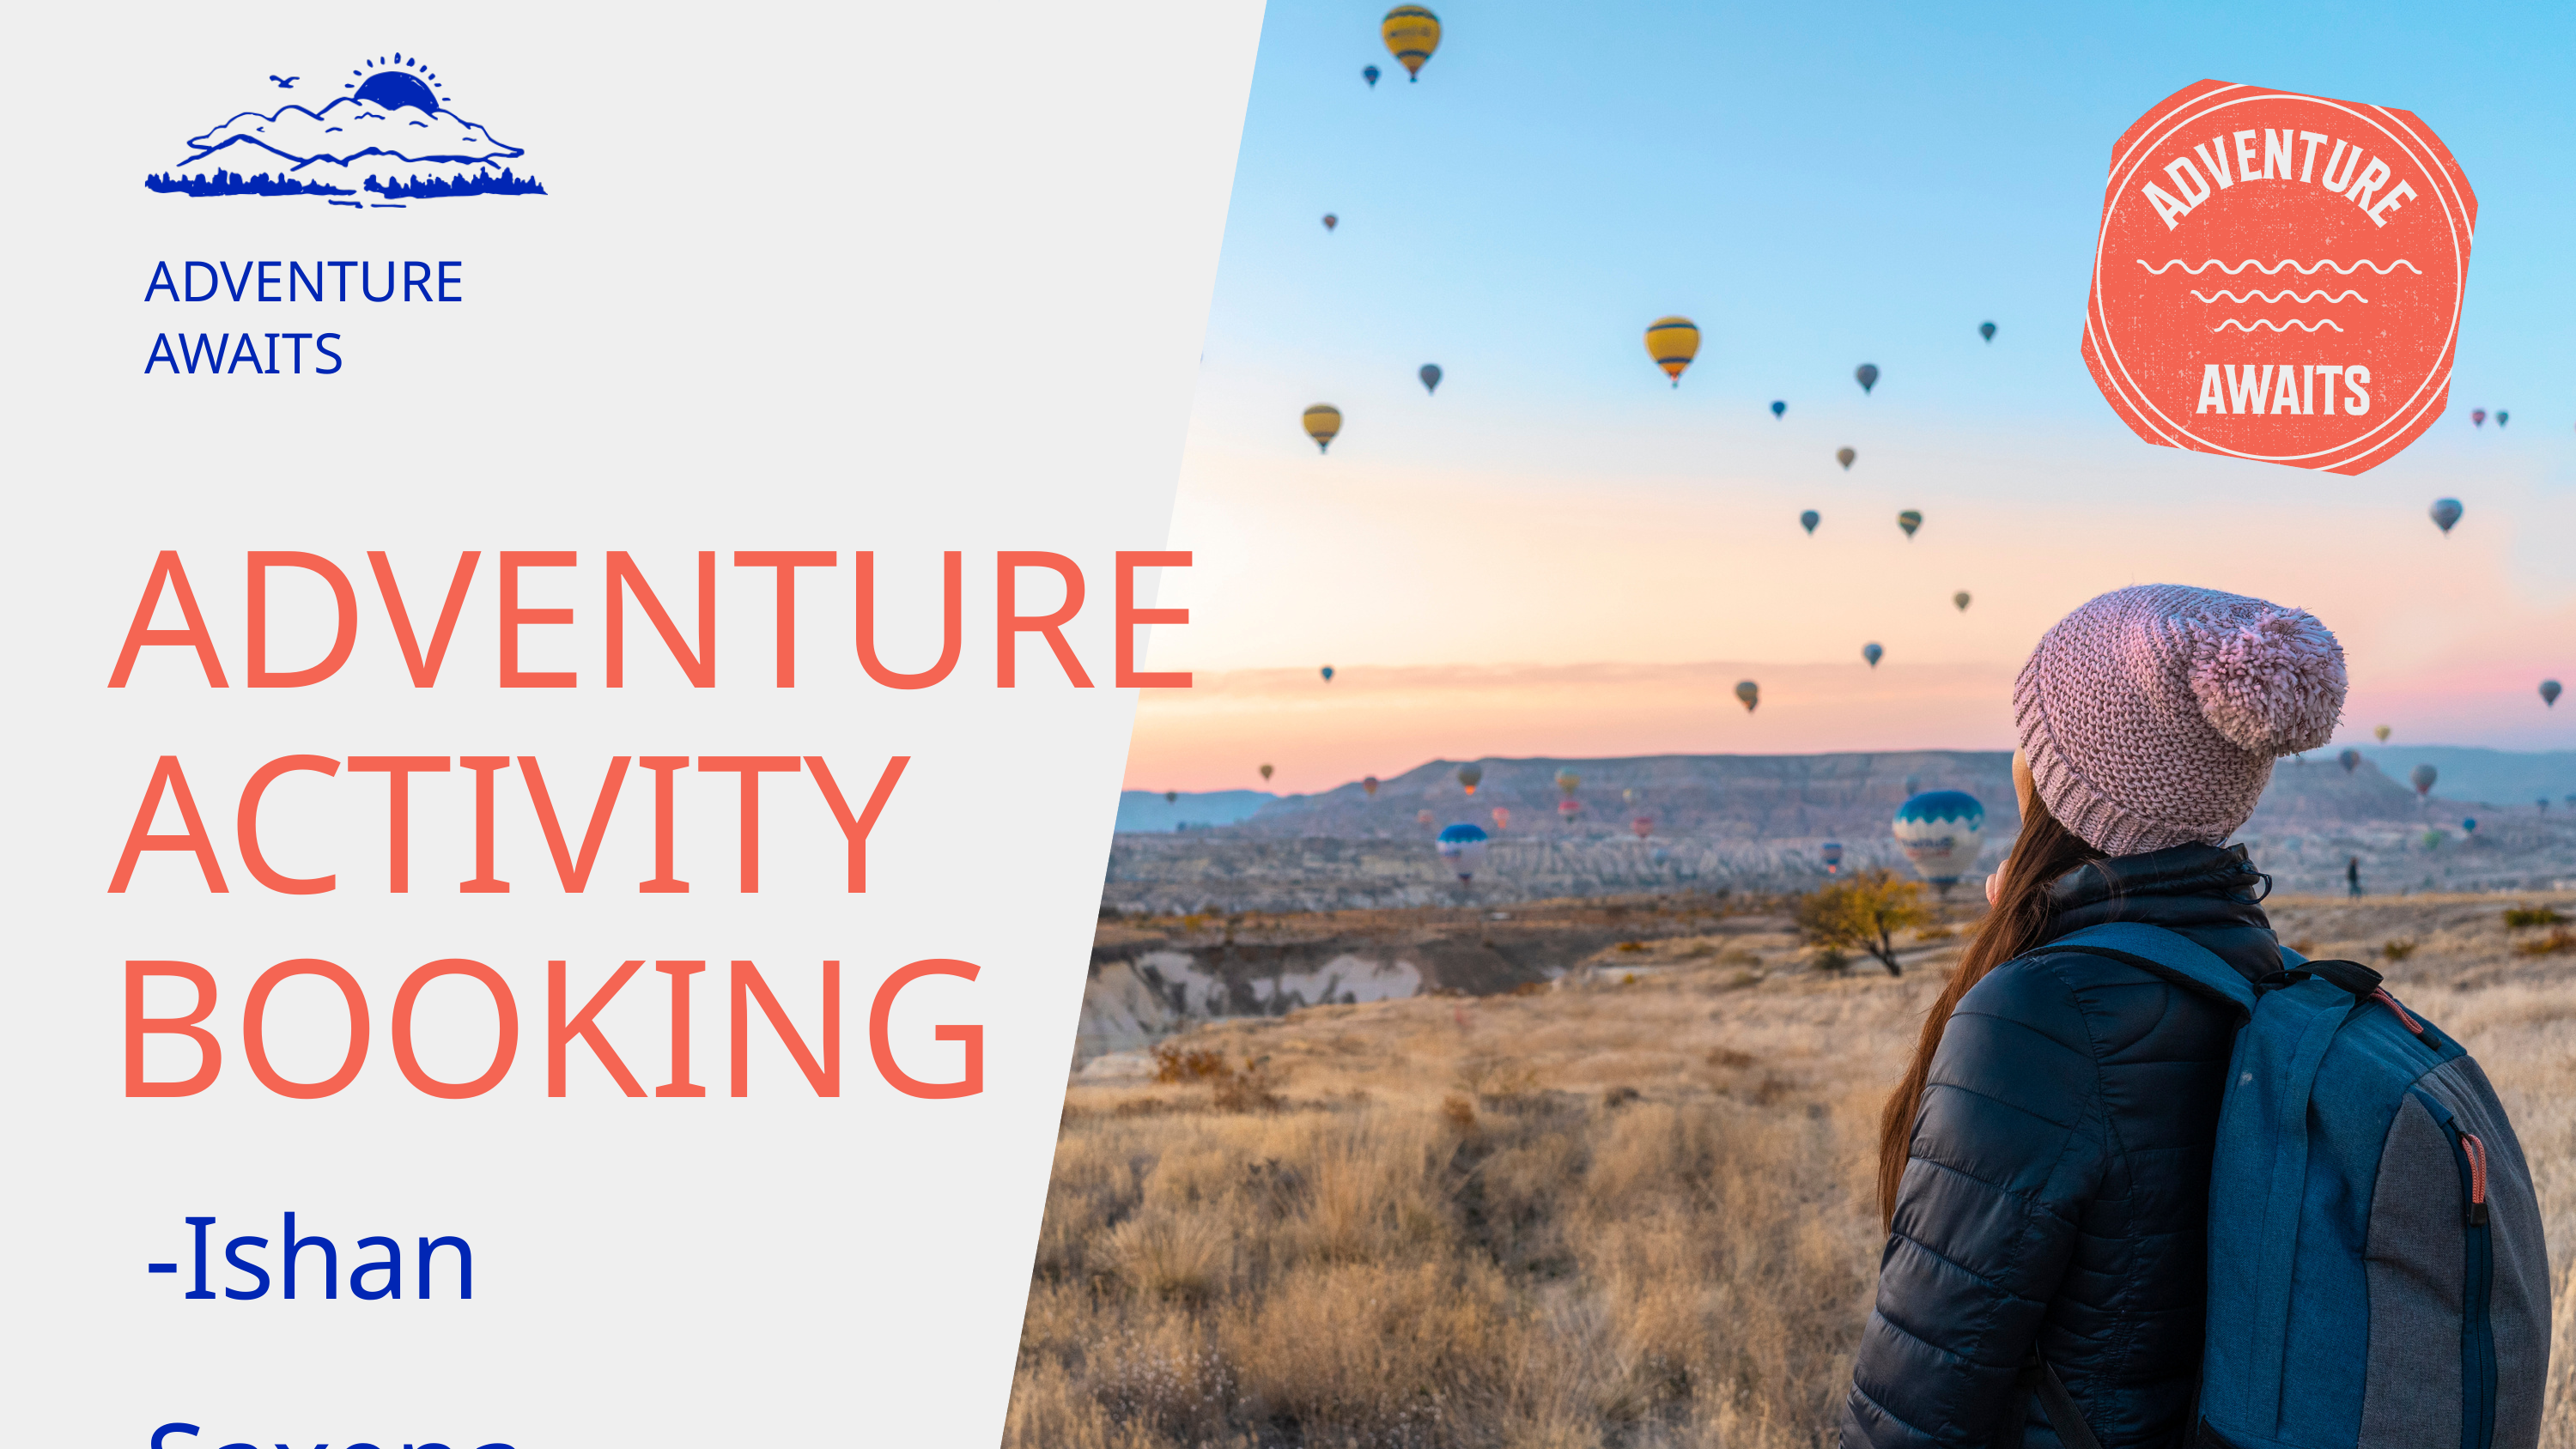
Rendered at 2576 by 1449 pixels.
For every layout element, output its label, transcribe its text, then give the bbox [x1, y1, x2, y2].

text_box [1271, 0, 2576, 1449]
text_box ADVENTURE AWAITS [144, 239, 679, 385]
text_box ADVENTURE ACTIVITY BOOKING [107, 522, 726, 1136]
text_box [144, 52, 548, 209]
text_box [731, 0, 1267, 1449]
text_box -Ishan Saxena [144, 1114, 726, 1449]
